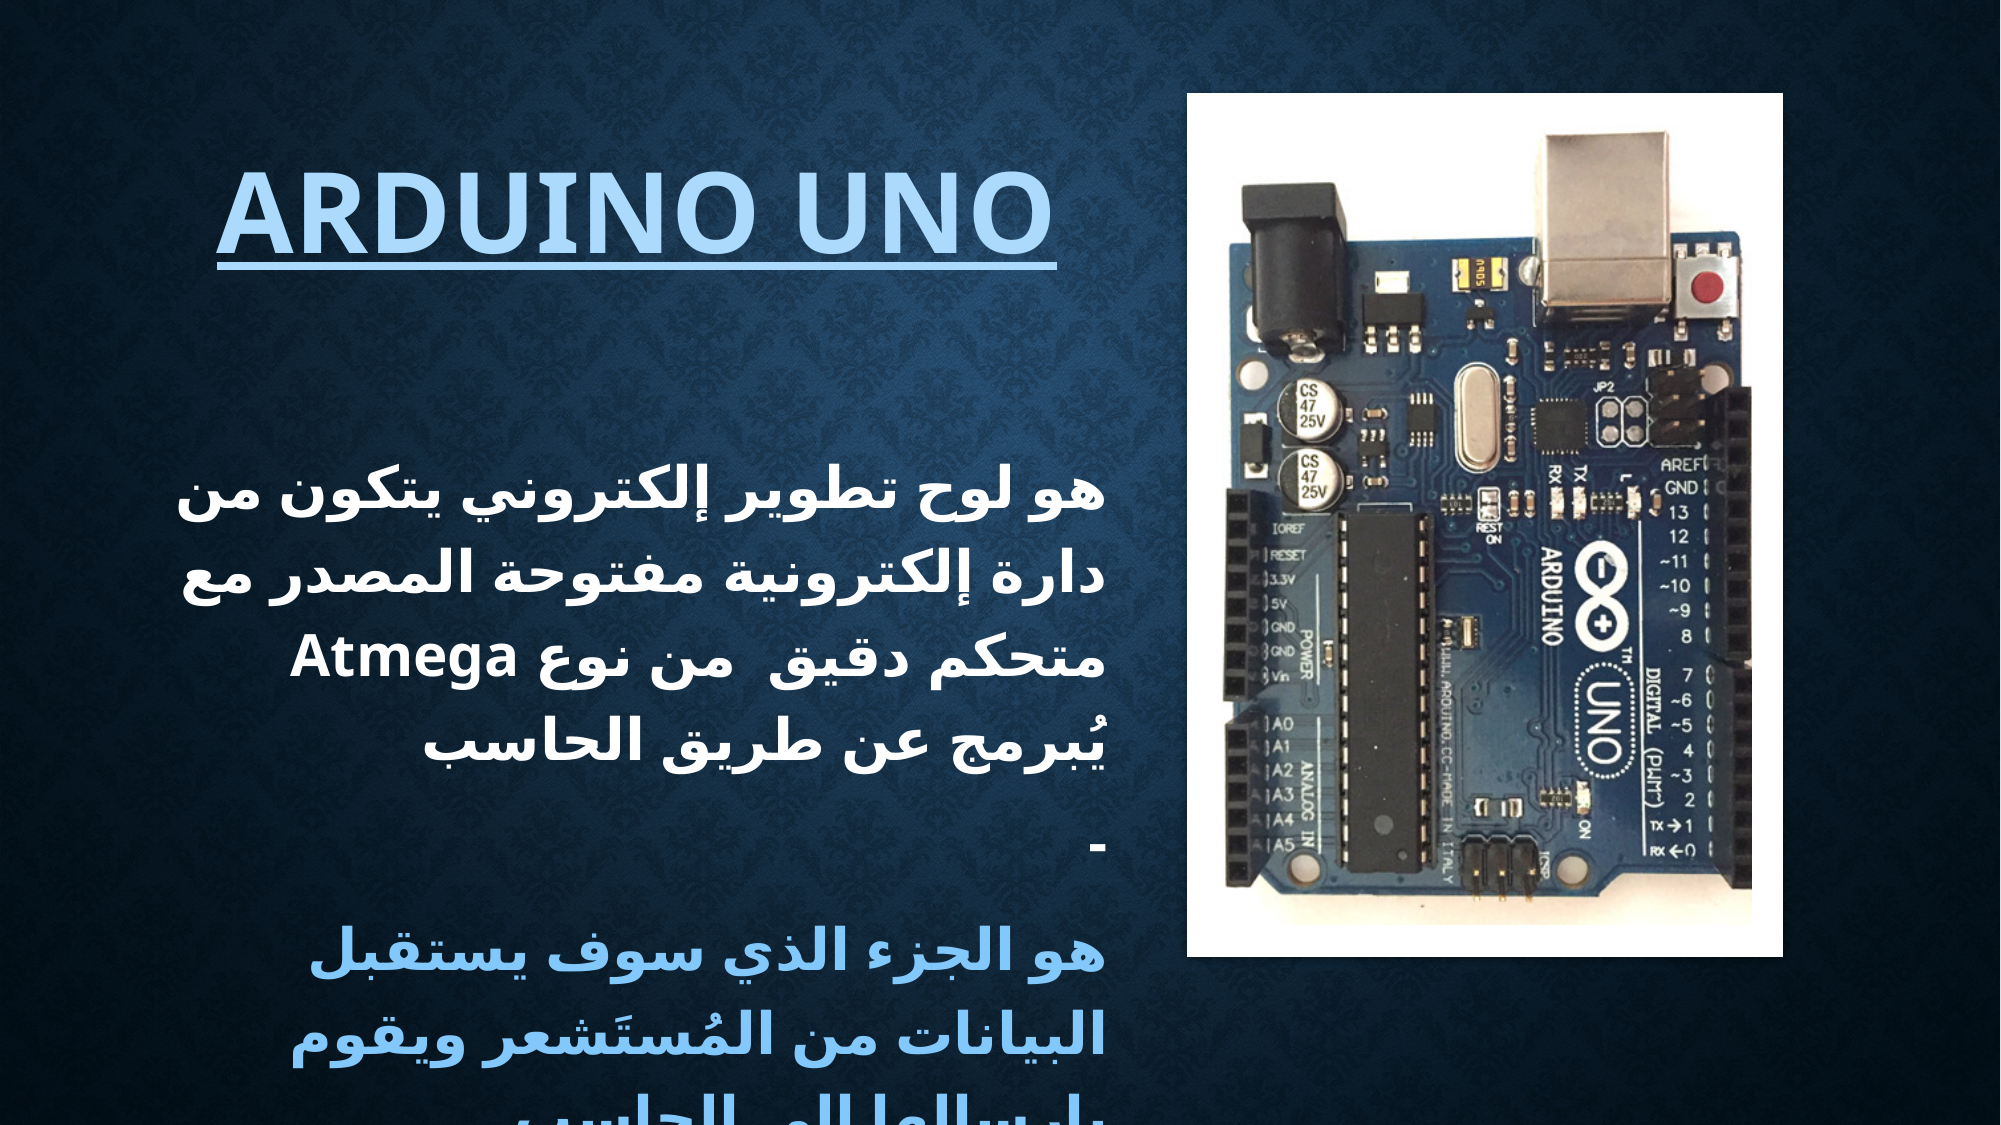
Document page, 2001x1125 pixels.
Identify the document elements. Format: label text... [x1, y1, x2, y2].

title Arduino uno [150, 99, 1124, 286]
list هو لوح تطوير إلكتروني يتكون من دارة إلكترونية مفتوحة المصدر مع متحكم دقيق من نوع Atmega يُبرمج عن طريق الحاسب - هو الجزء الذي سوف يستقبل البيانات من المُستَشعر ويقوم بارسالها إلى الحاسب [122, 429, 1124, 1028]
picture [1217, 123, 1753, 926]
